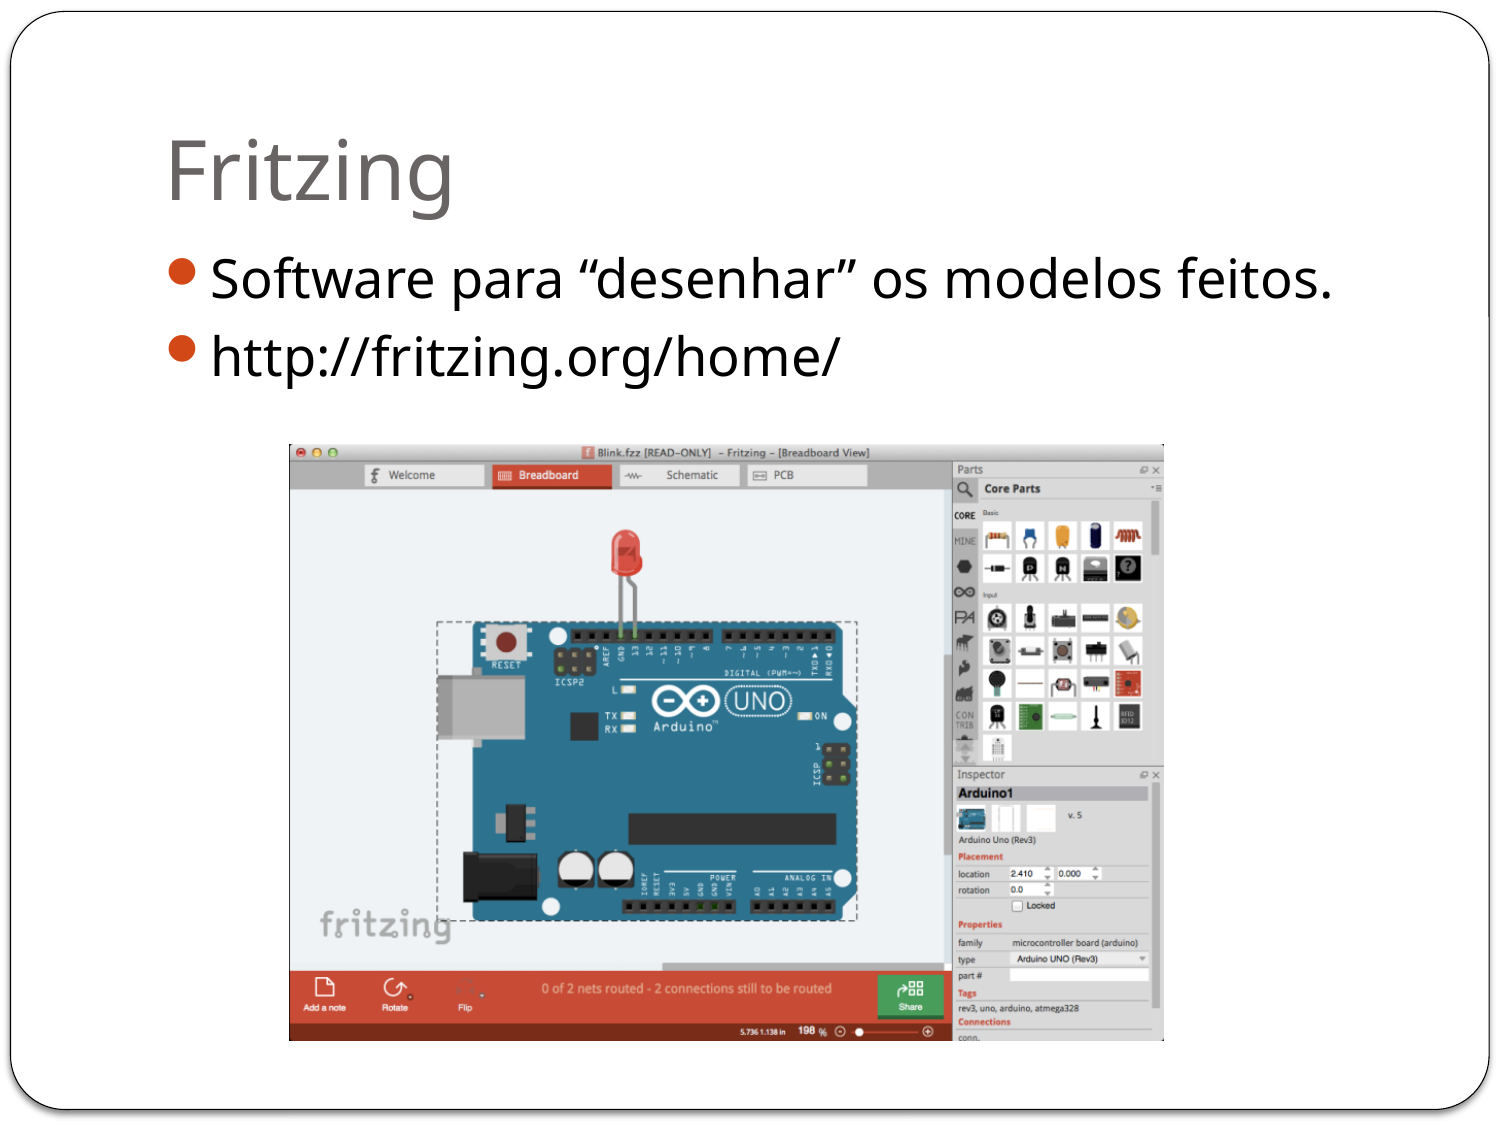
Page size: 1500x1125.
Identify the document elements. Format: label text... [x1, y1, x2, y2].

title Fritzing [150, 45, 1425, 233]
picture [288, 444, 1164, 1041]
list Software para “desenhar” os modelos feitos. http://fritzing.org/home/ [150, 237, 1425, 988]
